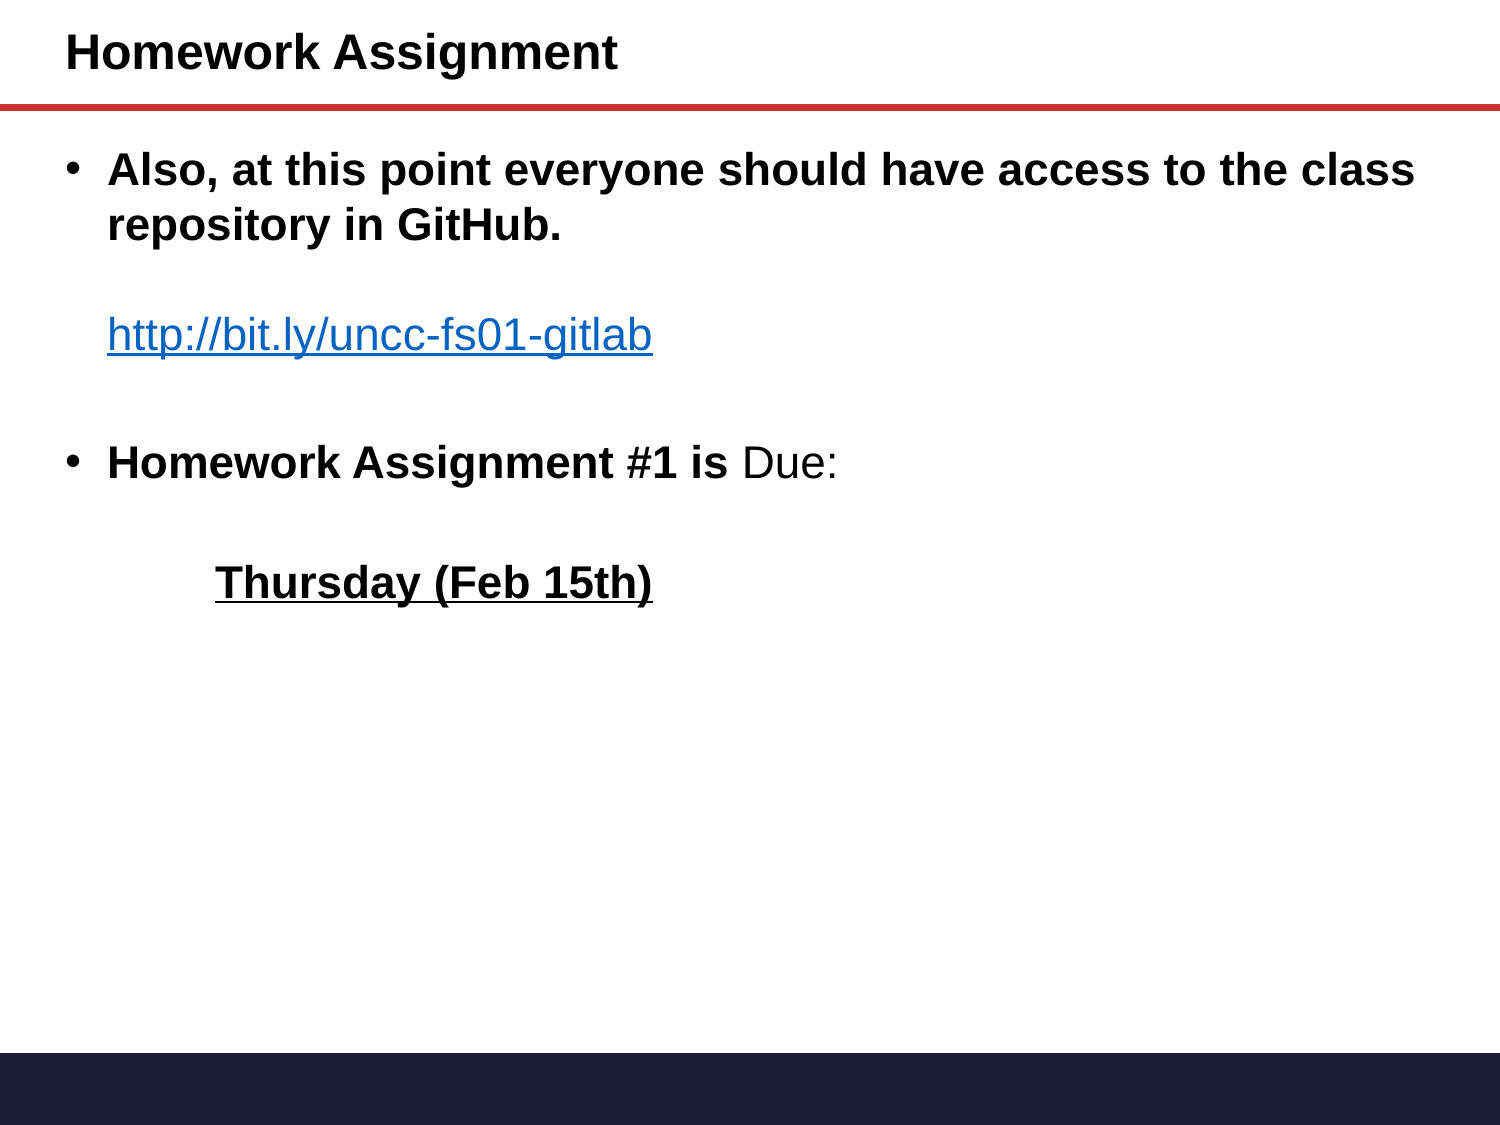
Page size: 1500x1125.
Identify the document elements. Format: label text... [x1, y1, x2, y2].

text_box Also, at this point everyone should have access to the class repository in GitHub. http://bit.ly/uncc-fs01-gitlab Homework Assignment #1 is Due: Thursday (Feb 15th) [49, 124, 1484, 863]
title Homework Assignment [50, 0, 948, 108]
